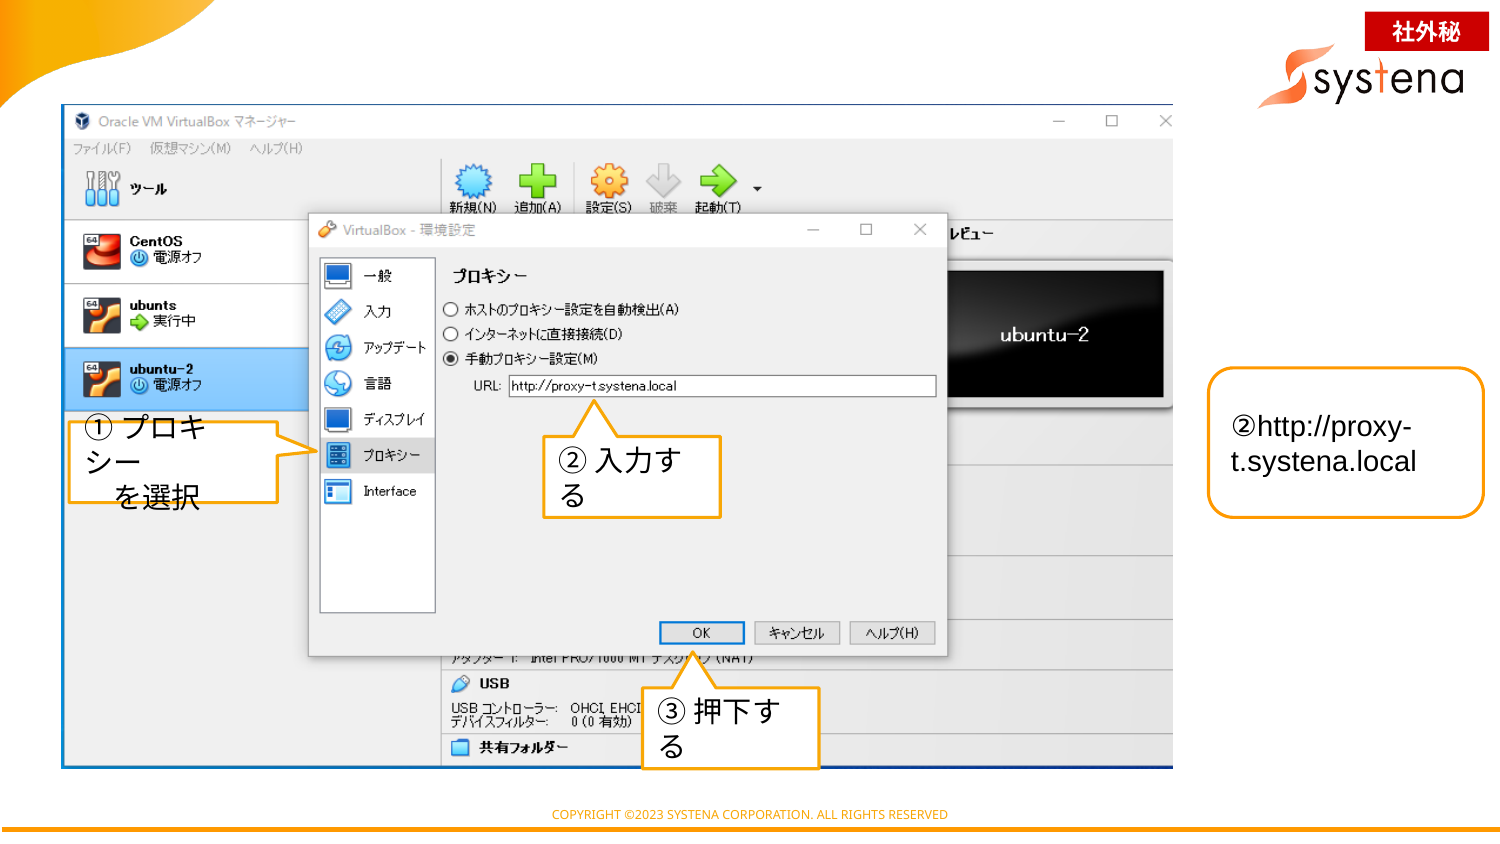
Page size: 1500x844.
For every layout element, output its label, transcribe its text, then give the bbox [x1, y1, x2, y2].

picture [0, 0, 1173, 769]
picture [1257, 43, 1463, 109]
text_box ②http://proxy-t.systena.local [1208, 367, 1484, 518]
